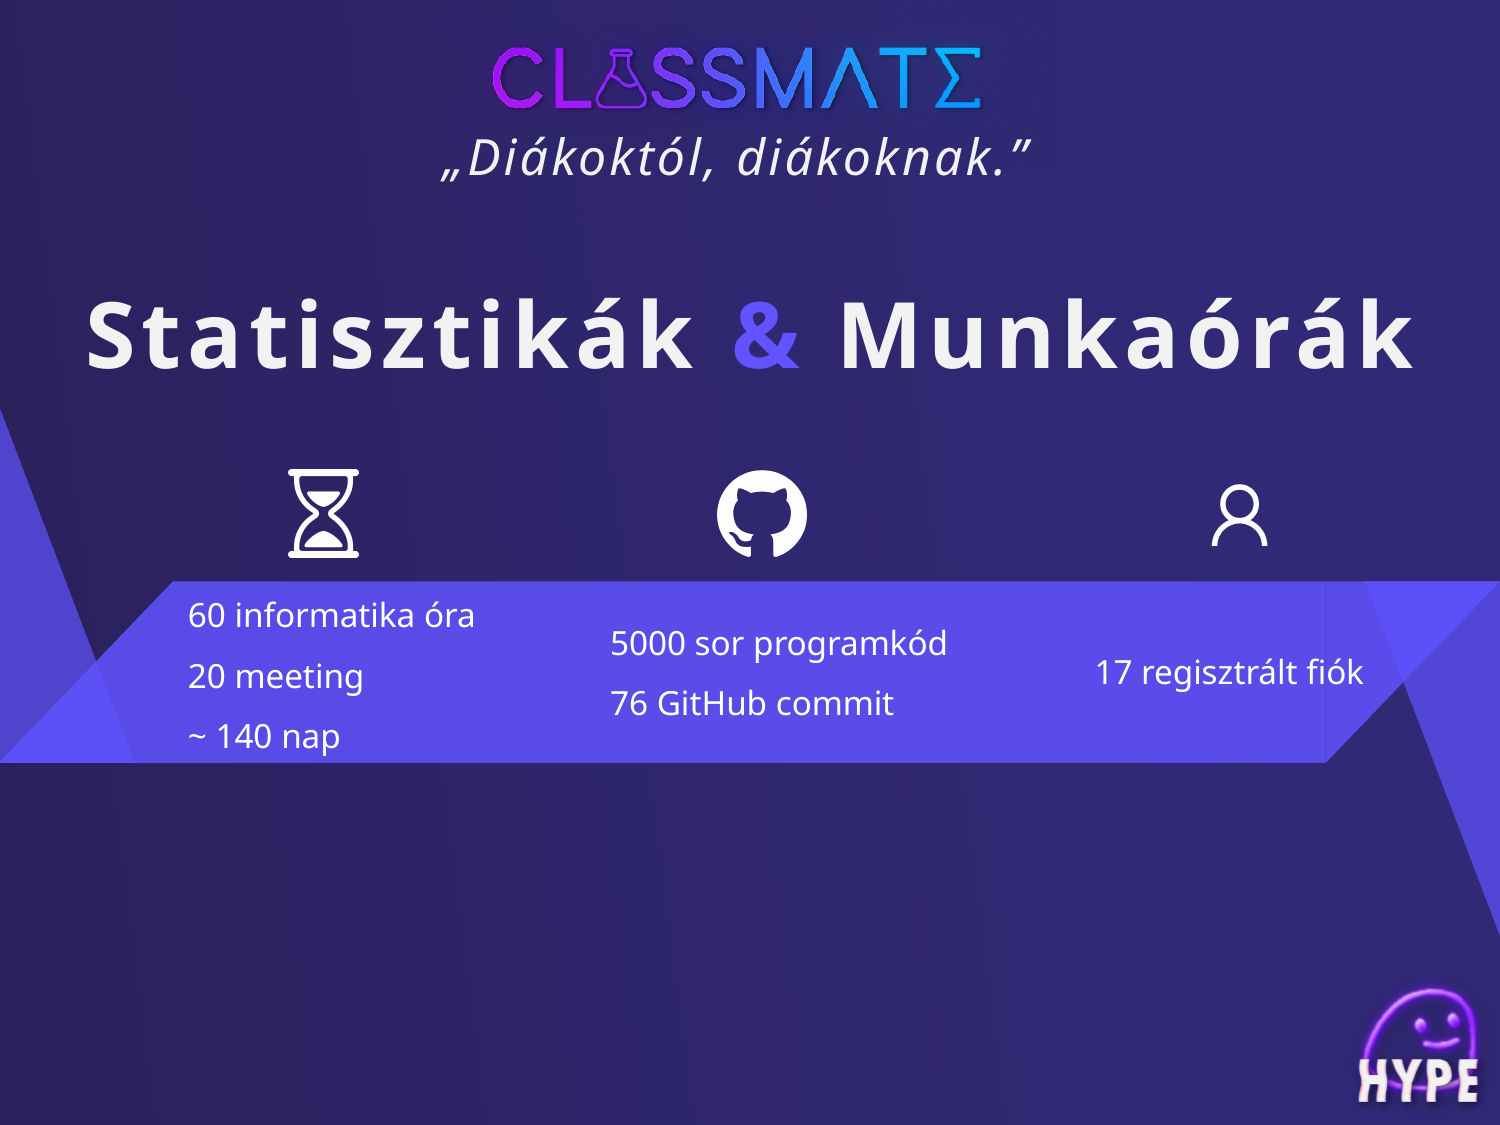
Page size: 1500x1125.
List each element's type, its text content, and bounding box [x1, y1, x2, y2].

picture [1194, 470, 1284, 560]
picture [0, 936, 1500, 1125]
picture [717, 469, 807, 558]
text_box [0, 408, 1500, 936]
title Statisztikák & Munkaórák [0, 191, 1500, 408]
text_box „Diákoktól, diákoknak.” [143, 118, 1328, 194]
picture [0, 0, 1500, 191]
